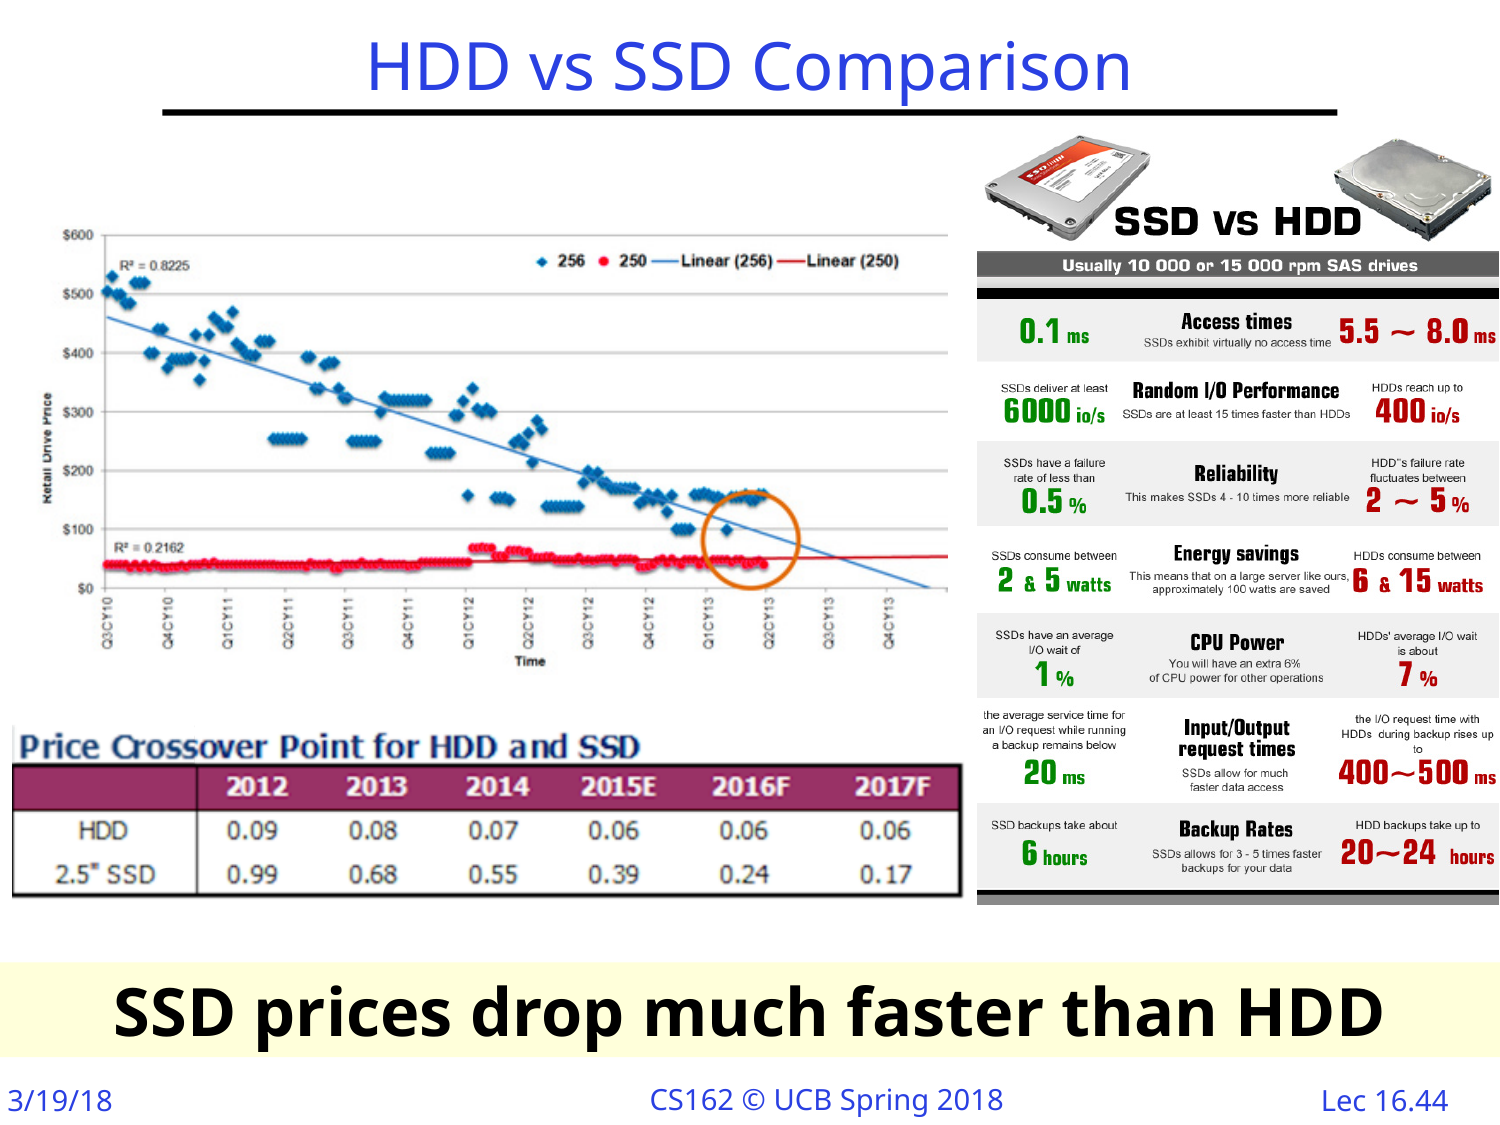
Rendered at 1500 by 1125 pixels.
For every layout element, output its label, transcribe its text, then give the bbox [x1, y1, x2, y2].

picture [24, 199, 948, 676]
text_box SSD prices drop much faster than HDD [0, 962, 1500, 1058]
picture [12, 724, 965, 901]
title HDD vs SSD Comparison [162, 24, 1338, 113]
picture [977, 124, 1499, 905]
